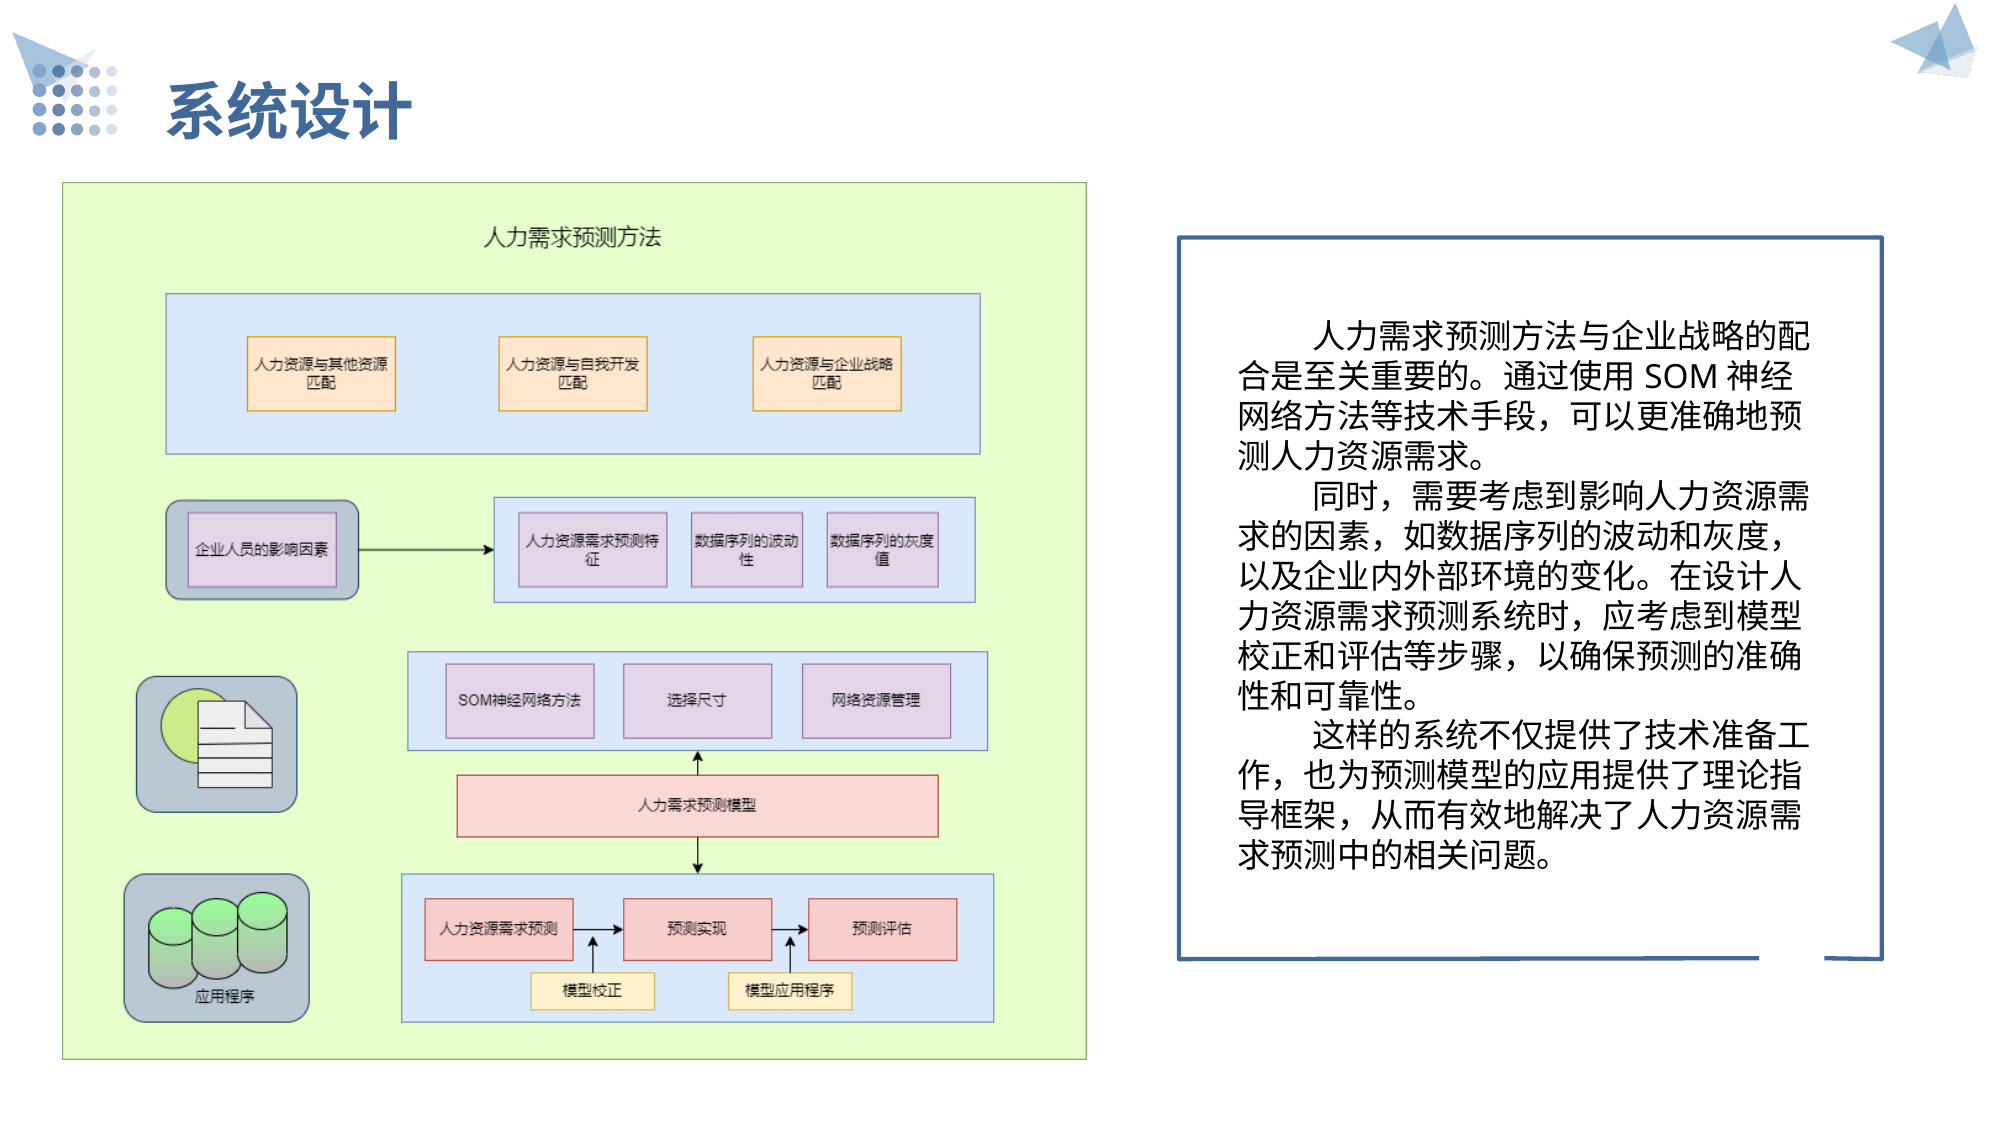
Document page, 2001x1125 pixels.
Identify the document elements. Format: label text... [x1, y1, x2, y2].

text_box [89, 112, 101, 117]
text_box [52, 112, 65, 117]
text_box [71, 112, 83, 117]
text_box [52, 122, 66, 136]
text_box [88, 124, 101, 136]
picture [0, 0, 119, 112]
picture [1881, 0, 2000, 101]
text_box [106, 124, 118, 135]
text_box [106, 112, 117, 116]
text_box [33, 112, 46, 117]
text_box 系统设计 [143, 21, 1785, 168]
text_box [70, 123, 84, 136]
picture [62, 182, 1087, 1060]
text_box [32, 121, 47, 136]
text_box [1179, 237, 1882, 960]
